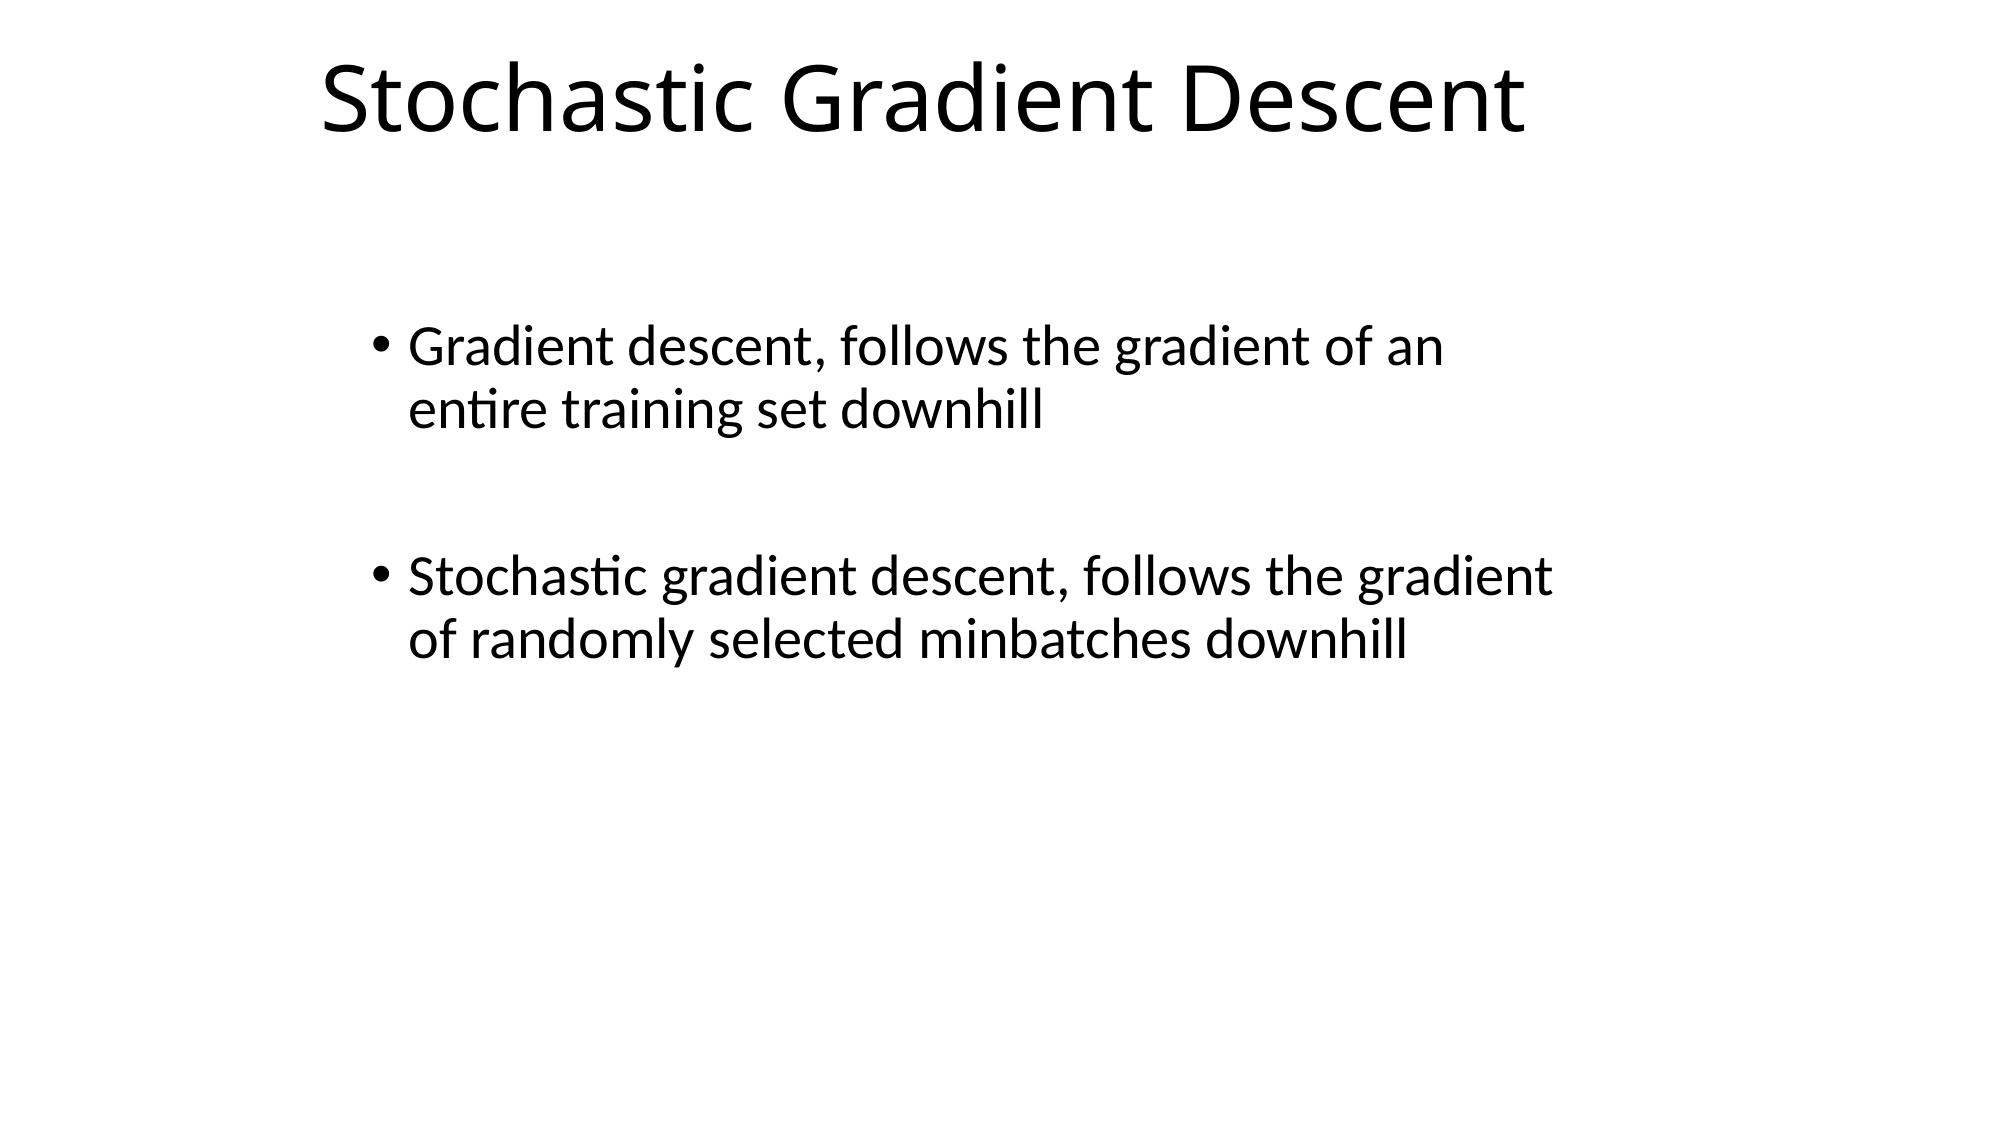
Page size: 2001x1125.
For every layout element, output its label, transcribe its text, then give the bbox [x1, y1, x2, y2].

title Stochastic Gradient Descent [305, 8, 1656, 196]
list Gradient descent, follows the gradient of an entire training set downhill Stochastic gradient descent, follows the gradient of randomly selected minbatches downhill [356, 307, 1580, 1063]
